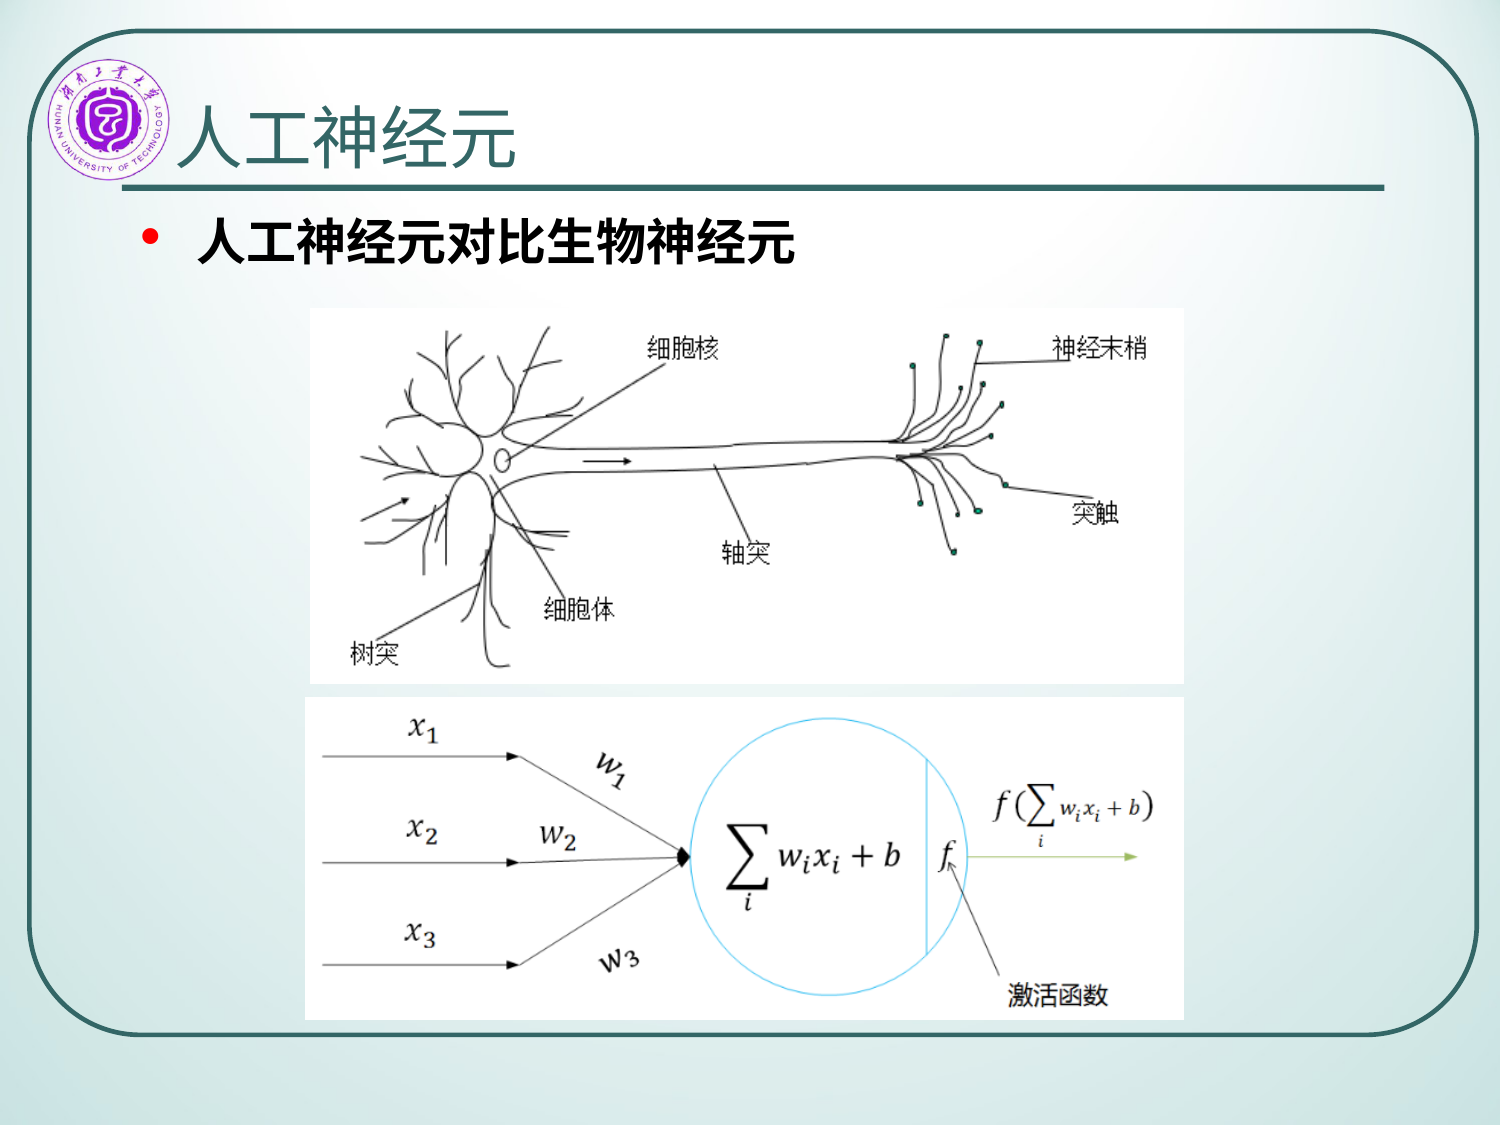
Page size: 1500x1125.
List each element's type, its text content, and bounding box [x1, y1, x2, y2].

picture [0, 0, 1500, 1125]
list 人工神经元对比生物神经元 [125, 202, 1388, 1012]
title 人工神经元 [159, 66, 1422, 185]
